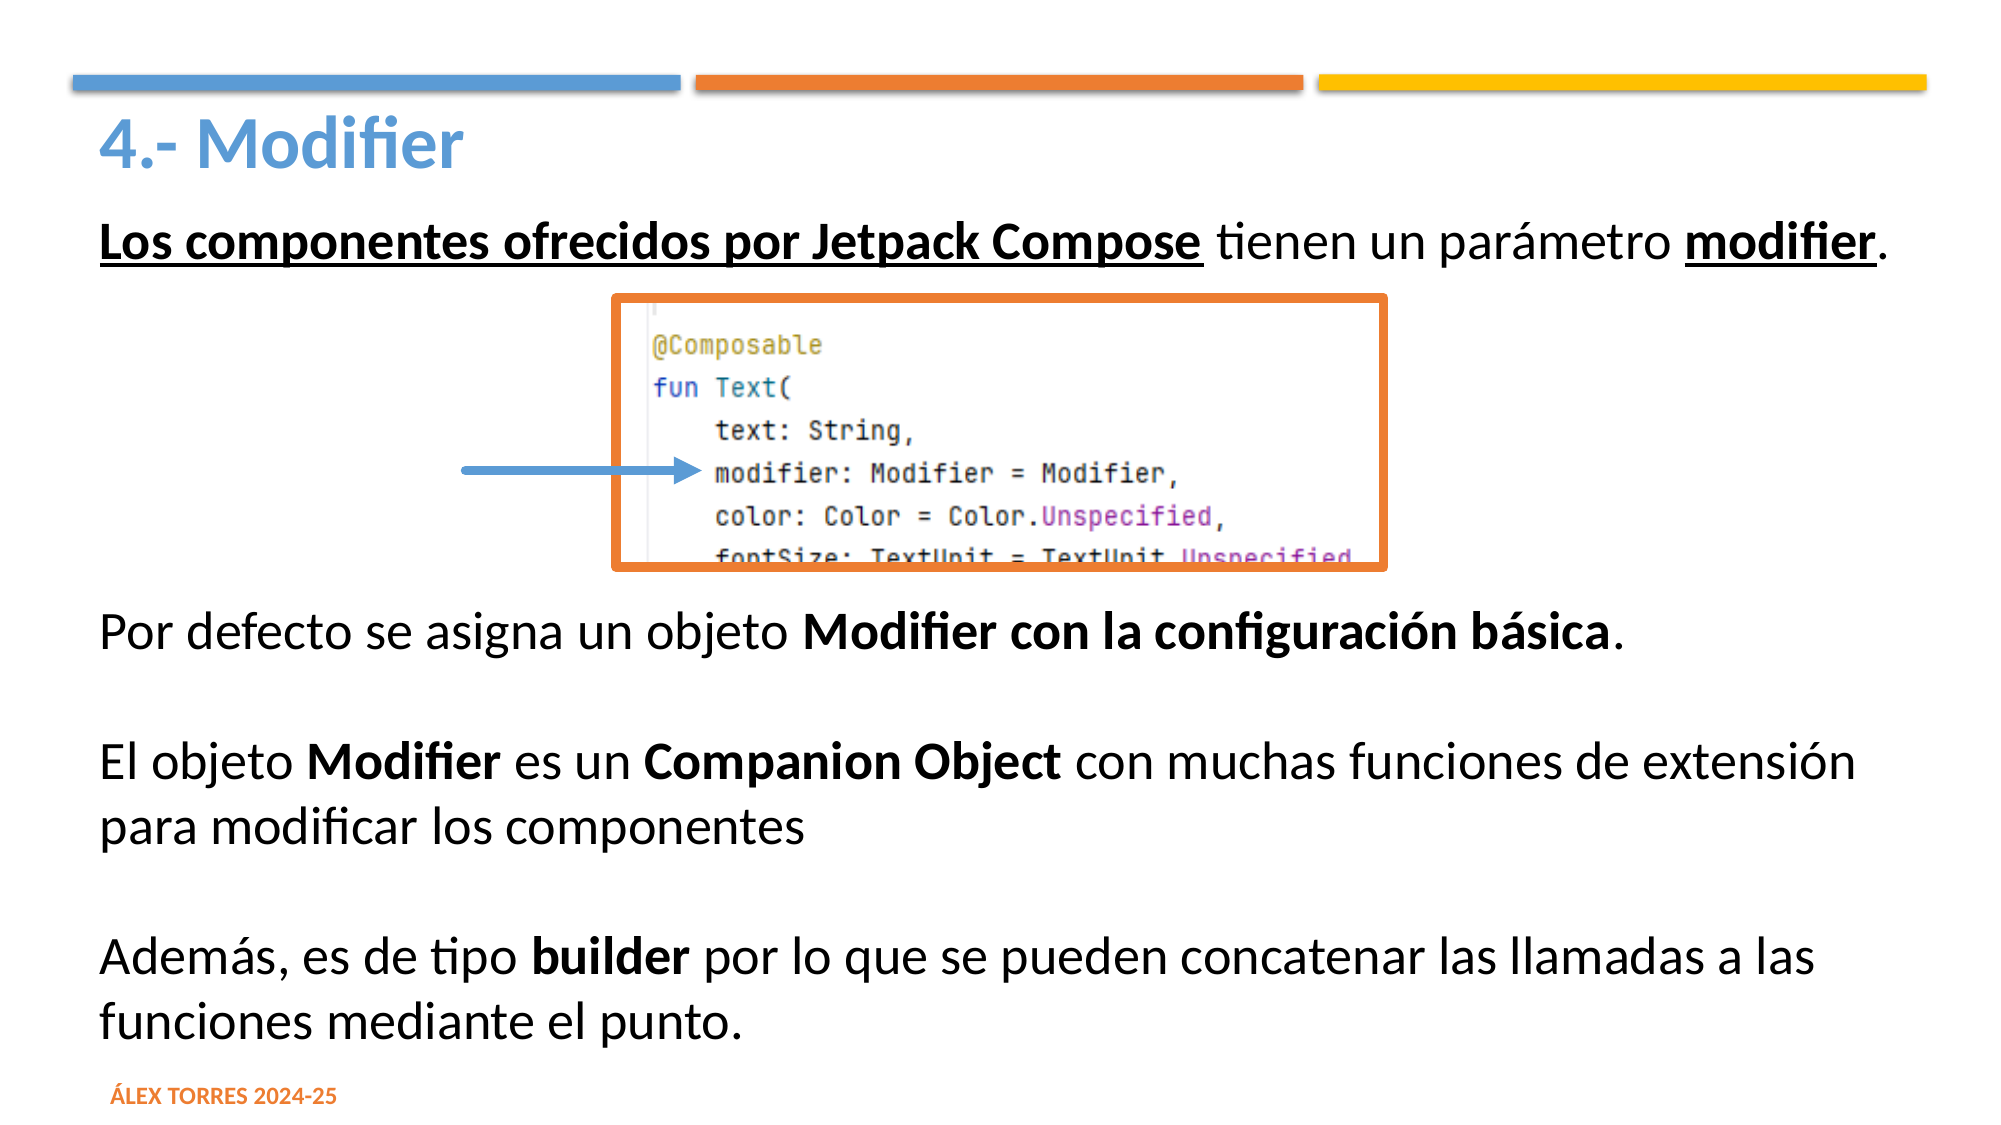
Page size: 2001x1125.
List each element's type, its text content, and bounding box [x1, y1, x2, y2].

picture [620, 302, 1380, 563]
text_box 4.- Modifier [85, 78, 1915, 188]
text_box Los componentes ofrecidos por Jetpack Compose tienen un parámetro modifier. Por defecto se asigna un objeto Modifier con la configuración básica. El objeto Modifier es un Companion Object con muchas funciones de extensión para modificar los componentes Además, es de tipo builder por lo que se pueden concatenar las llamadas a las funciones mediante el punto. [85, 190, 1915, 1074]
